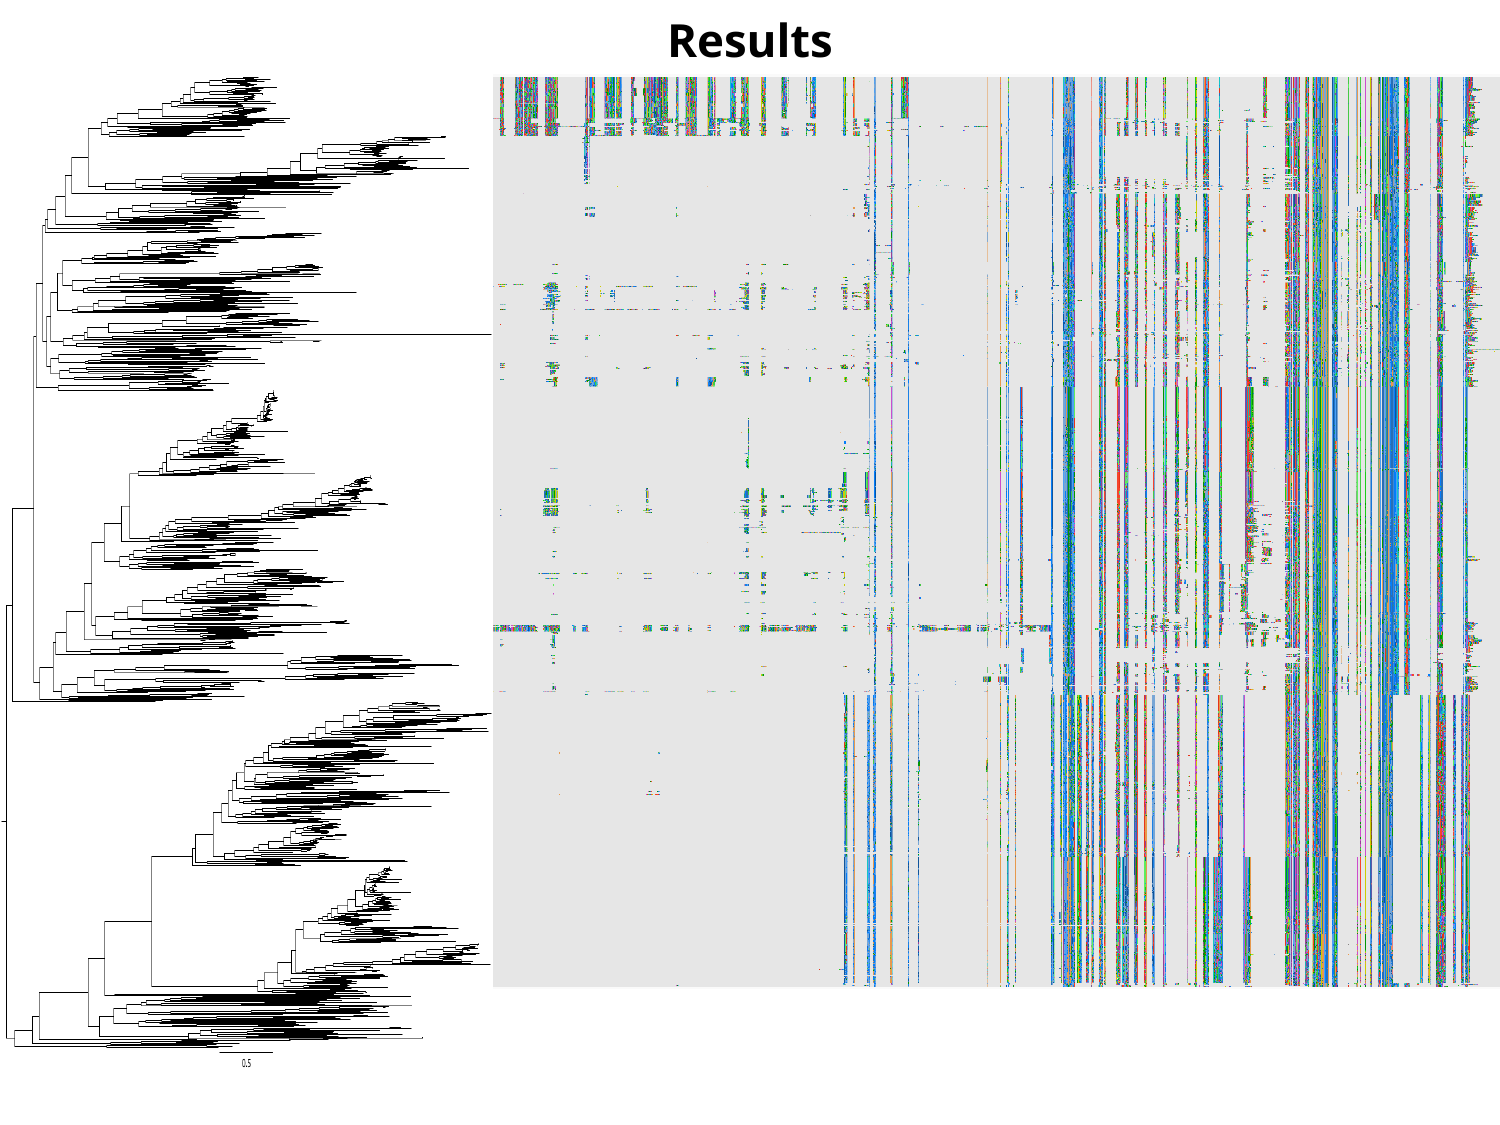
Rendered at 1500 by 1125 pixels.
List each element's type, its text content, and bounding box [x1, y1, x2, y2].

picture [0, 74, 1500, 1072]
title Results [103, 10, 1397, 74]
